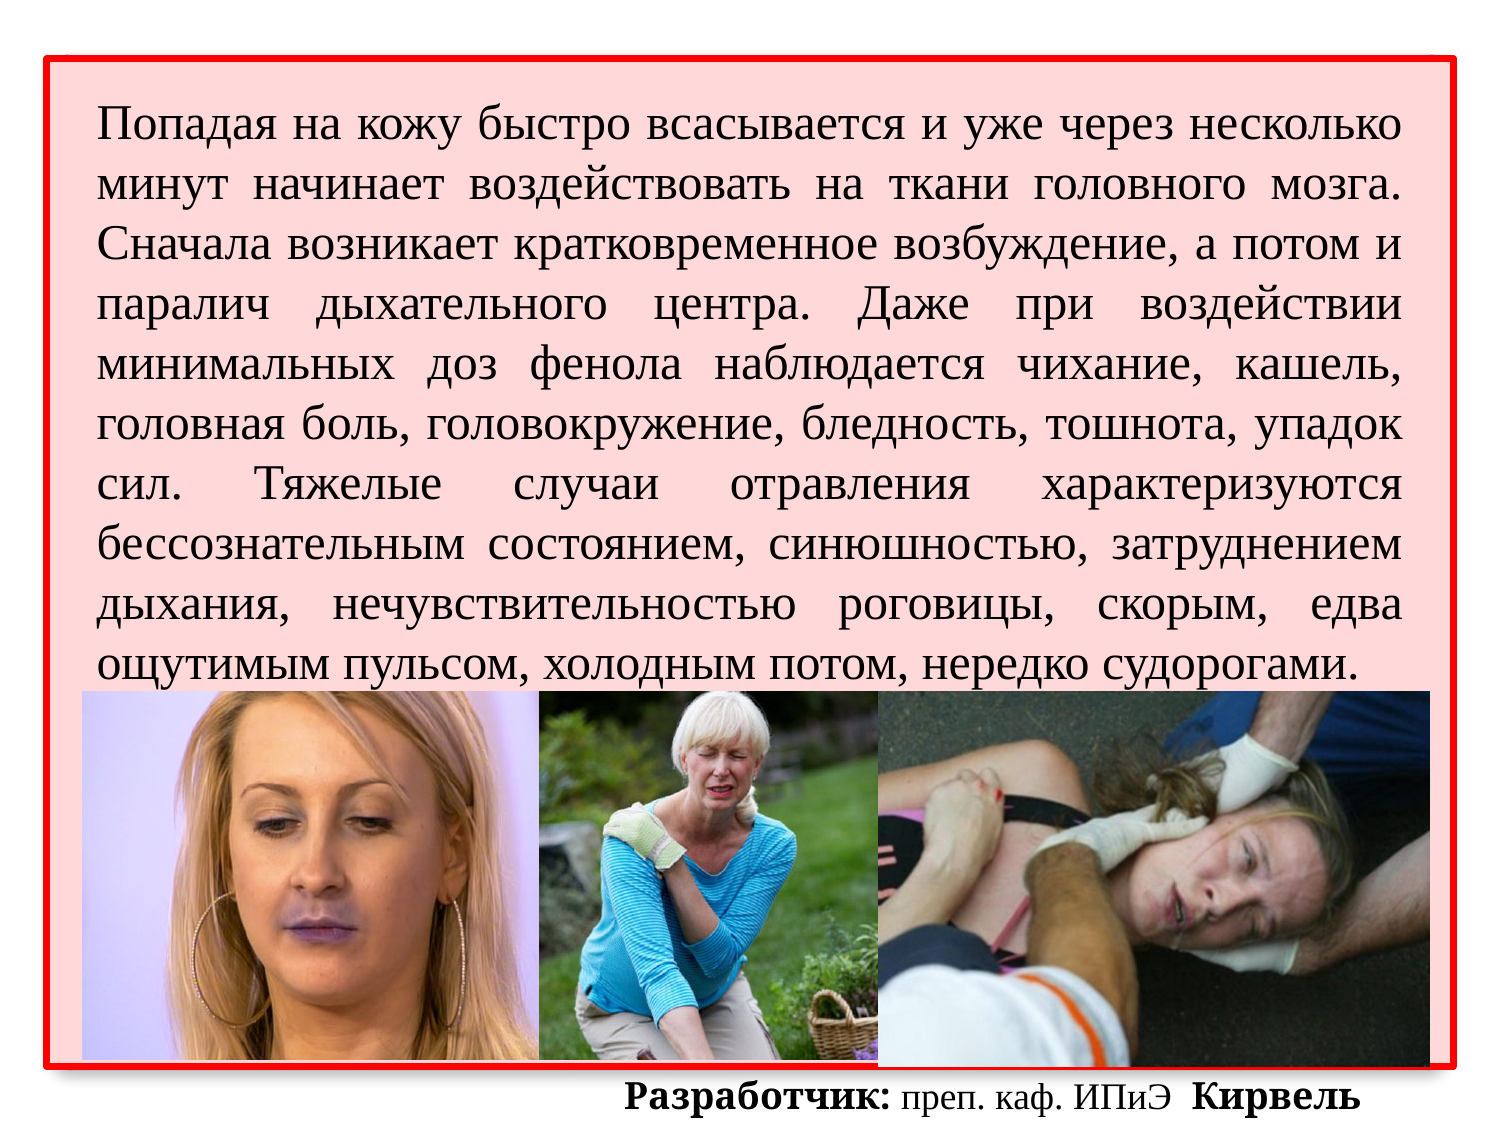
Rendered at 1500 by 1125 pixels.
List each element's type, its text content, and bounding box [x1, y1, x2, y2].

text_box Попадая на кожу быстро всасывается и уже через несколько минут начинает воздействовать на ткани головного мозга. Сначала возникает кратковременное возбуждение, а потом и паралич дыхательного центра. Даже при воздействии минимальных доз фенола наблюдается чихание, кашель, головная боль, головокружение, бледность, тошнота, упадок сил. Тяжелые случаи отравления характеризуются бессознательным состоянием, синюшностью, затруднением дыхания, нечувствительностью роговицы, скорым, едва ощутимым пульсом, холодным потом, нередко судорогами. [81, 81, 1418, 691]
picture [81, 691, 1430, 1067]
text_box Разработчик: преп. каф. ИПиЭ Кирвель П.И. [609, 1064, 1443, 1125]
text_box [43, 55, 1457, 1070]
